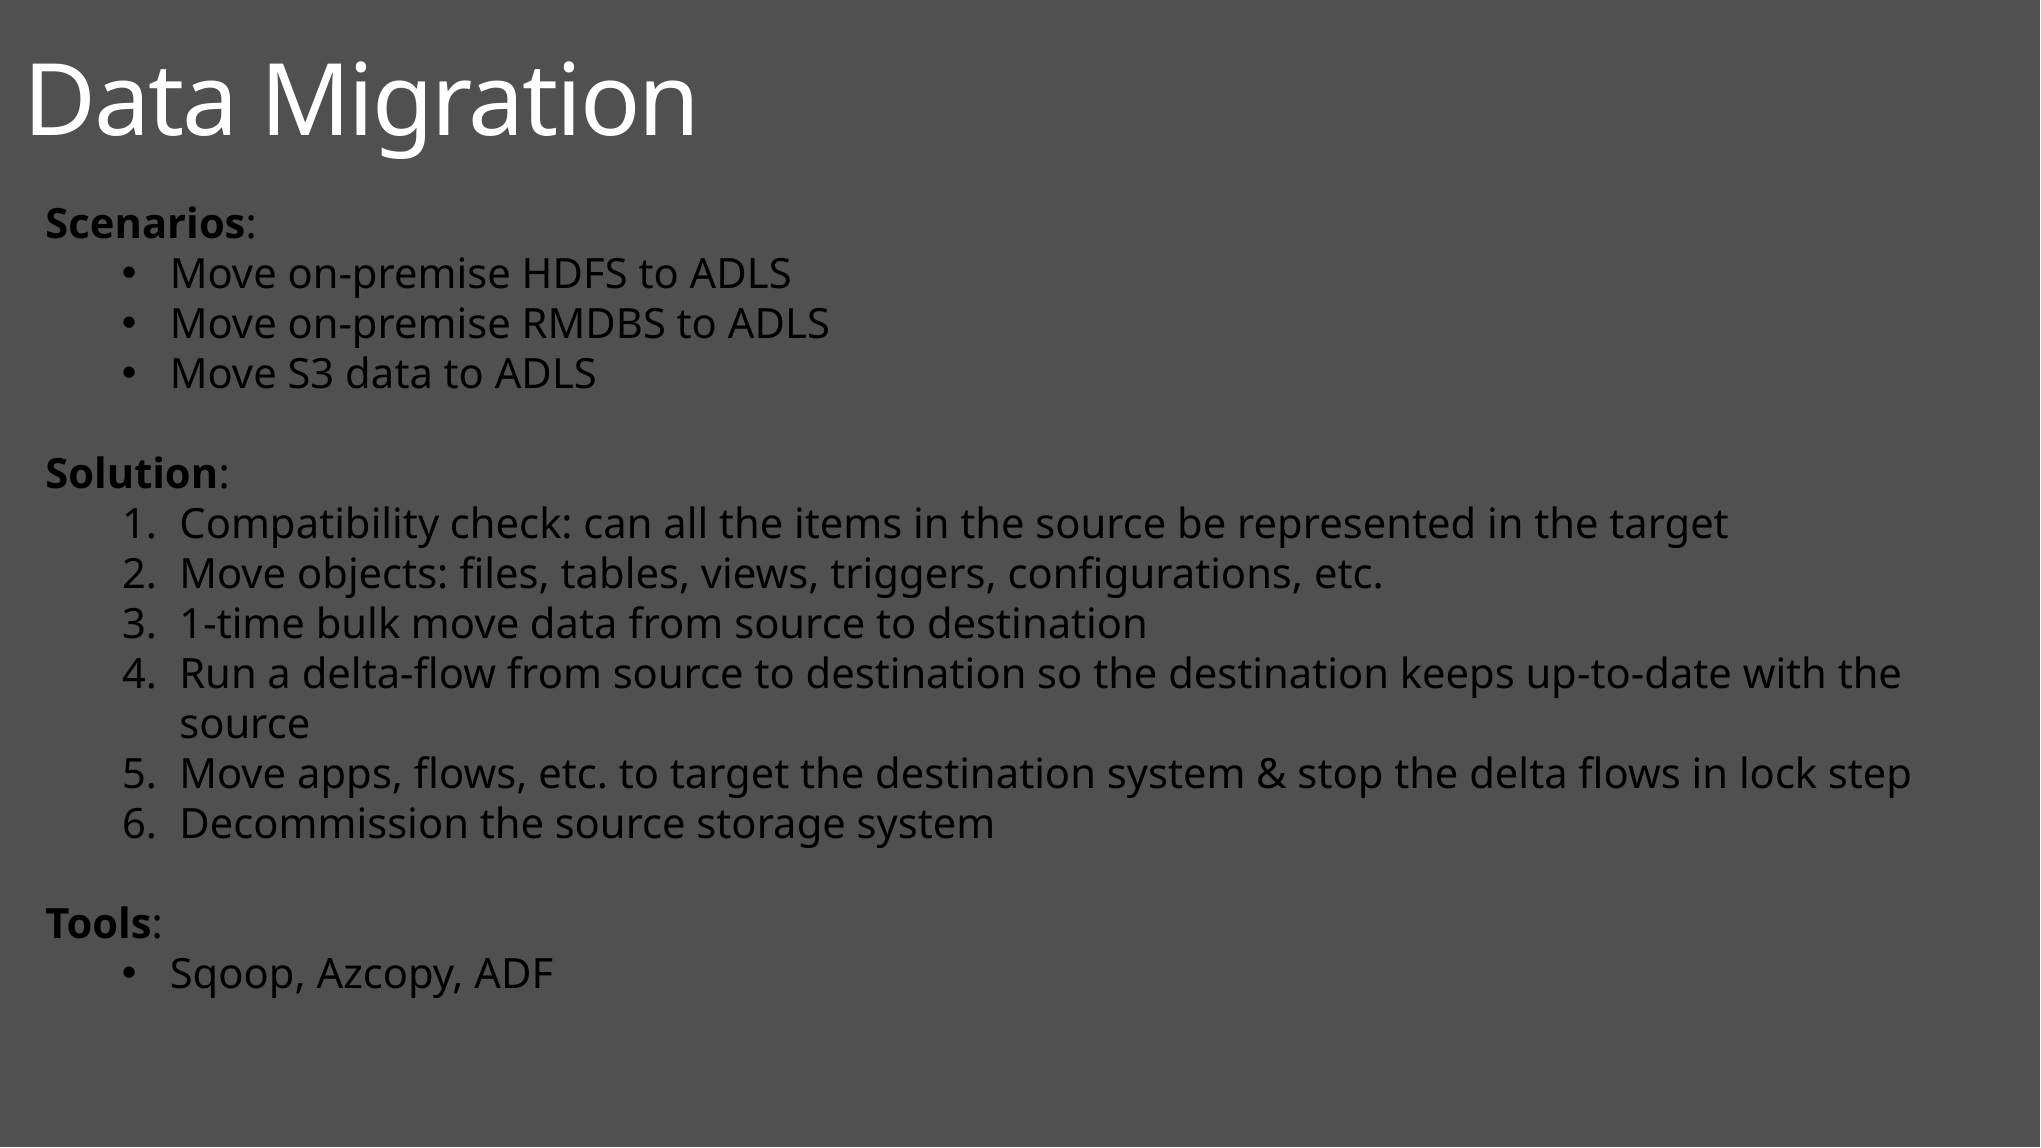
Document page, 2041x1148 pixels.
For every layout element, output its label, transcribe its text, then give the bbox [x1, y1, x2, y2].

text_box Scenarios: Move on-premise HDFS to ADLS Move on-premise RMDBS to ADLS Move S3 data to ADLS Solution: Compatibility check: can all the items in the source be represented in the target Move objects: files, tables, views, triggers, configurations, etc. 1-time bulk move data from source to destination Run a delta-flow from source to destination so the destination keeps up-to-date with the source Move apps, flows, etc. to target the destination system & stop the delta flows in lock step Decommission the source storage system Tools: Sqoop, Azcopy, ADF [30, 189, 2004, 1055]
title Data Migration [0, 33, 1760, 127]
